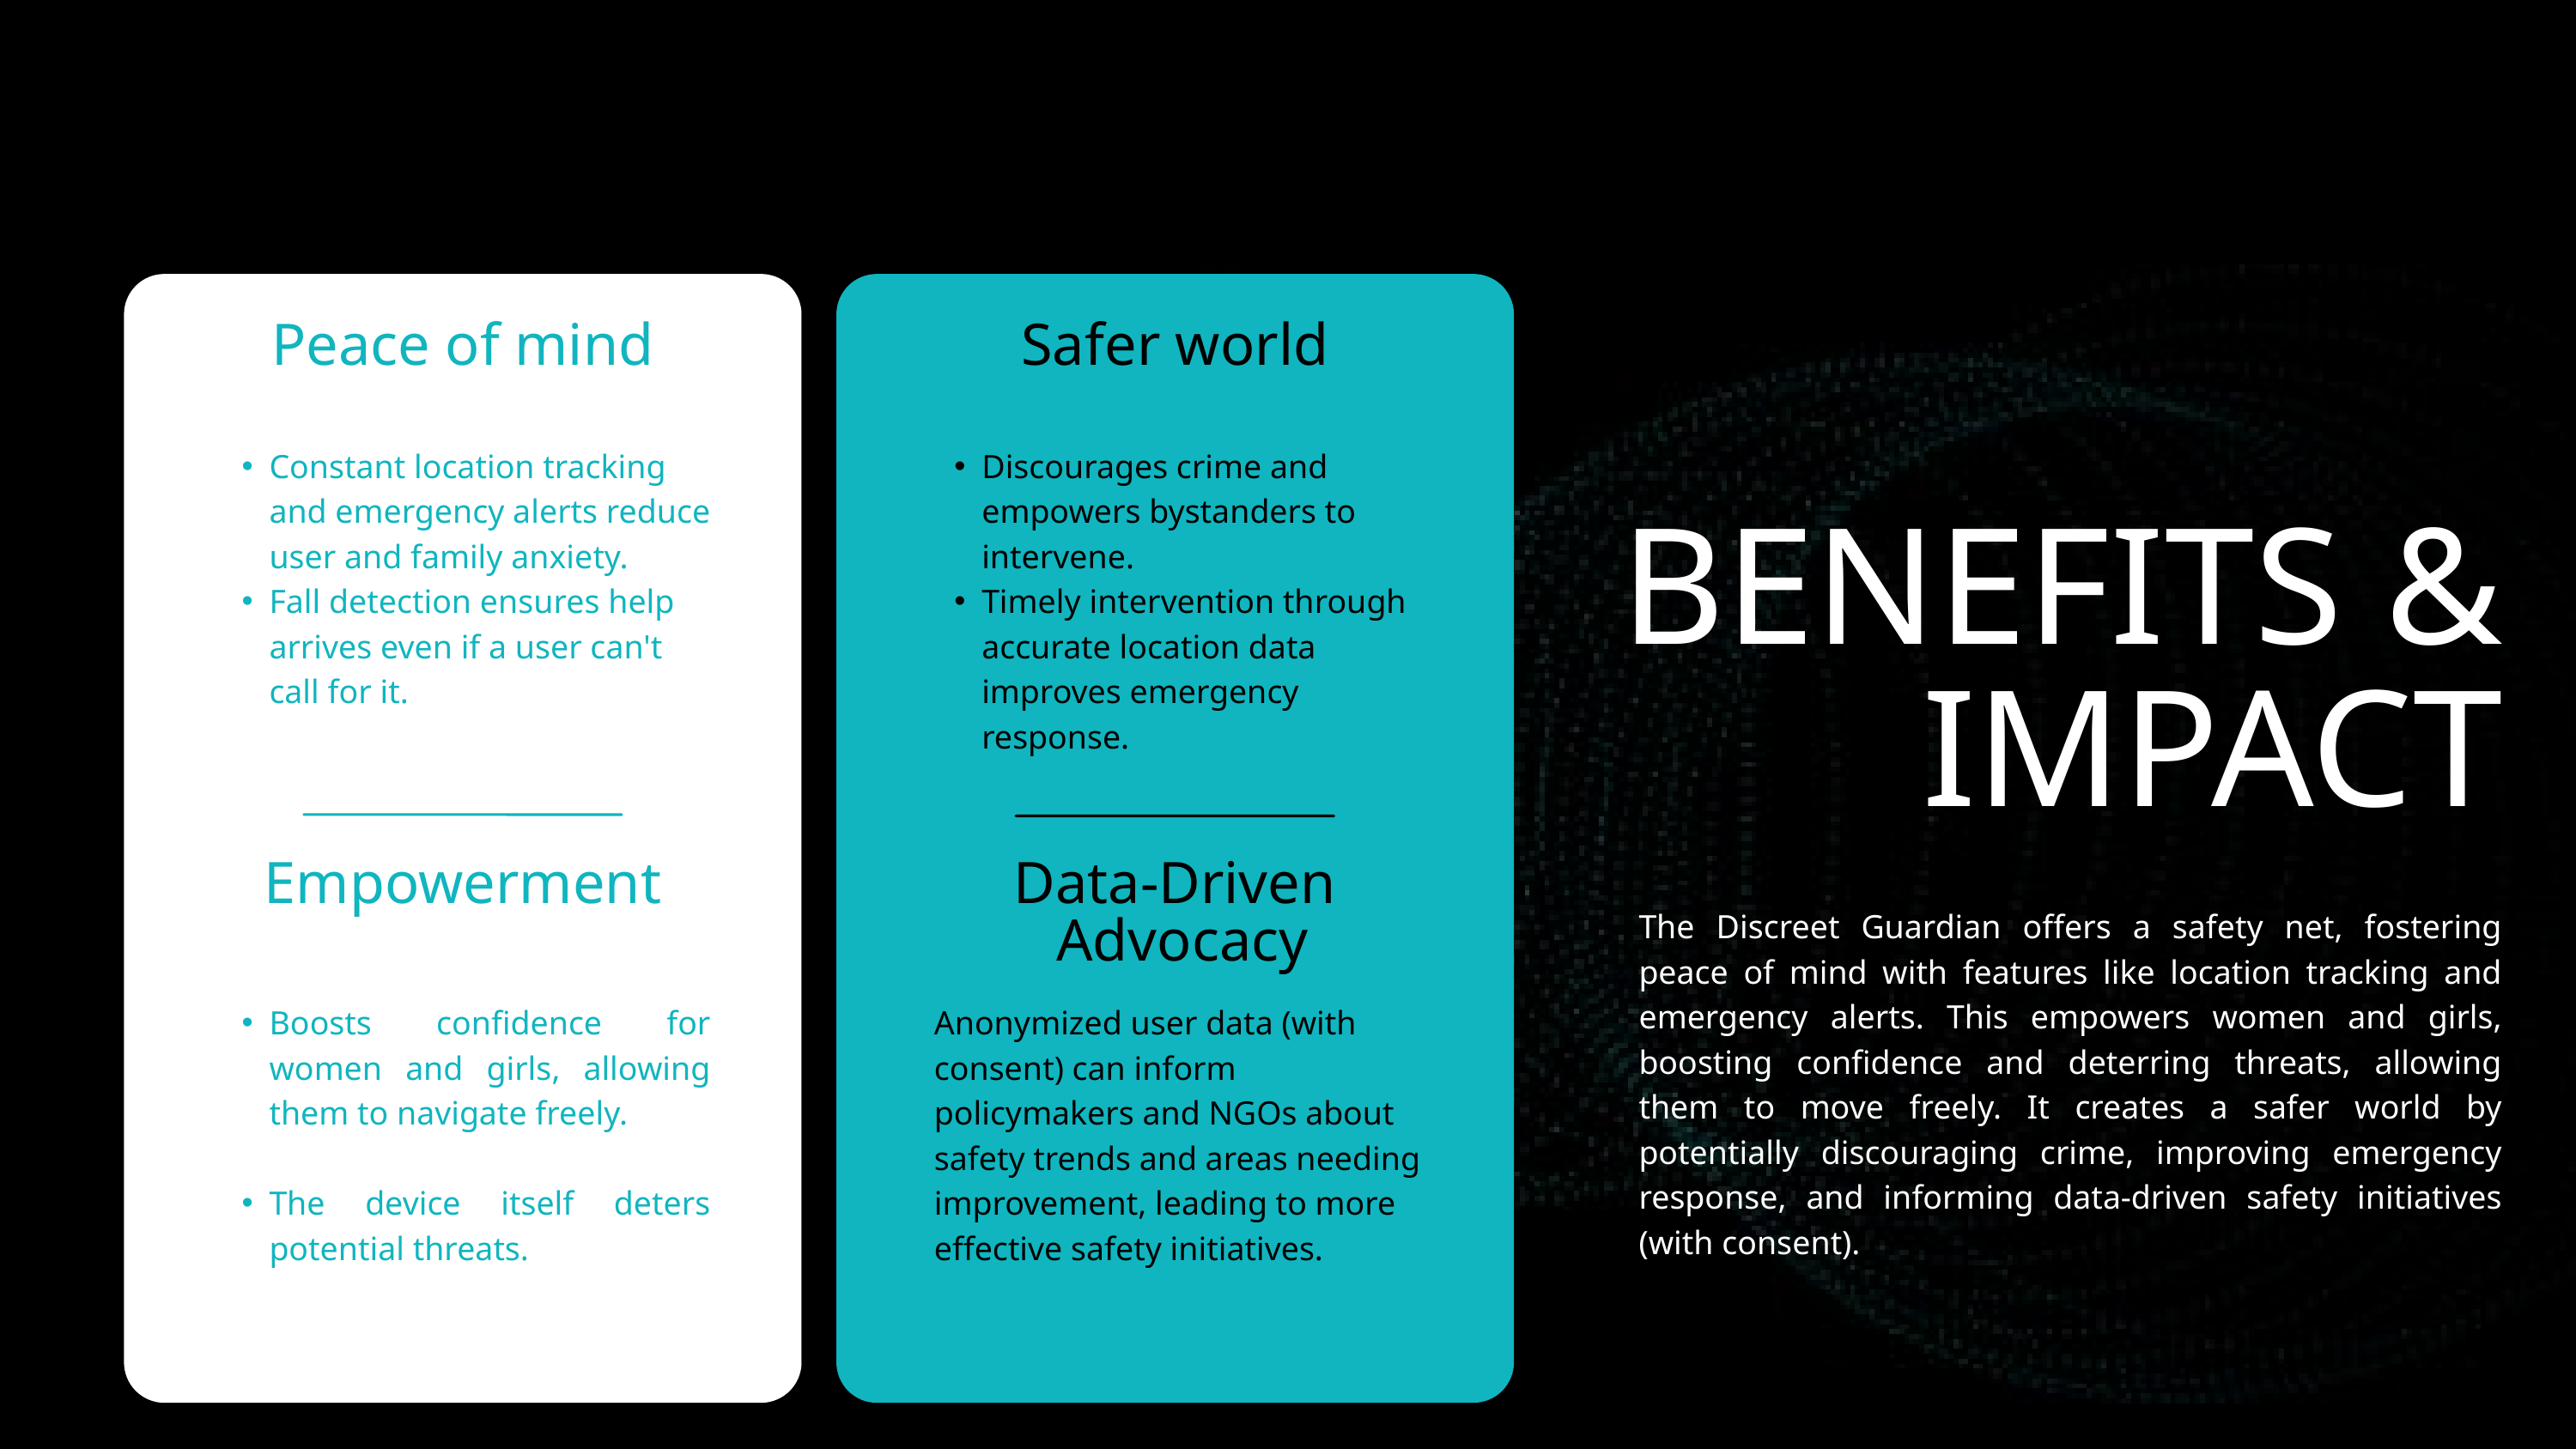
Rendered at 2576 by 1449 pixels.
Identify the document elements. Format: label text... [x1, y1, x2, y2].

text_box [835, 273, 1515, 1404]
text_box BENEFITS & IMPACT [1548, 513, 2503, 840]
text_box Data-Driven Advocacy [1519, 857, 1529, 973]
text_box [983, 264, 2576, 1404]
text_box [124, 273, 802, 1404]
text_box The Discreet Guardian offers a safety net, fostering peace of mind with features like location tracking and emergency alerts. This empowers women and girls, boosting confidence and deterring threats, allowing them to move freely. It creates a safer world by potentially discouraging crime, improving emergency response, and informing data-driven safety initiatives (with consent). [1638, 900, 2503, 1307]
